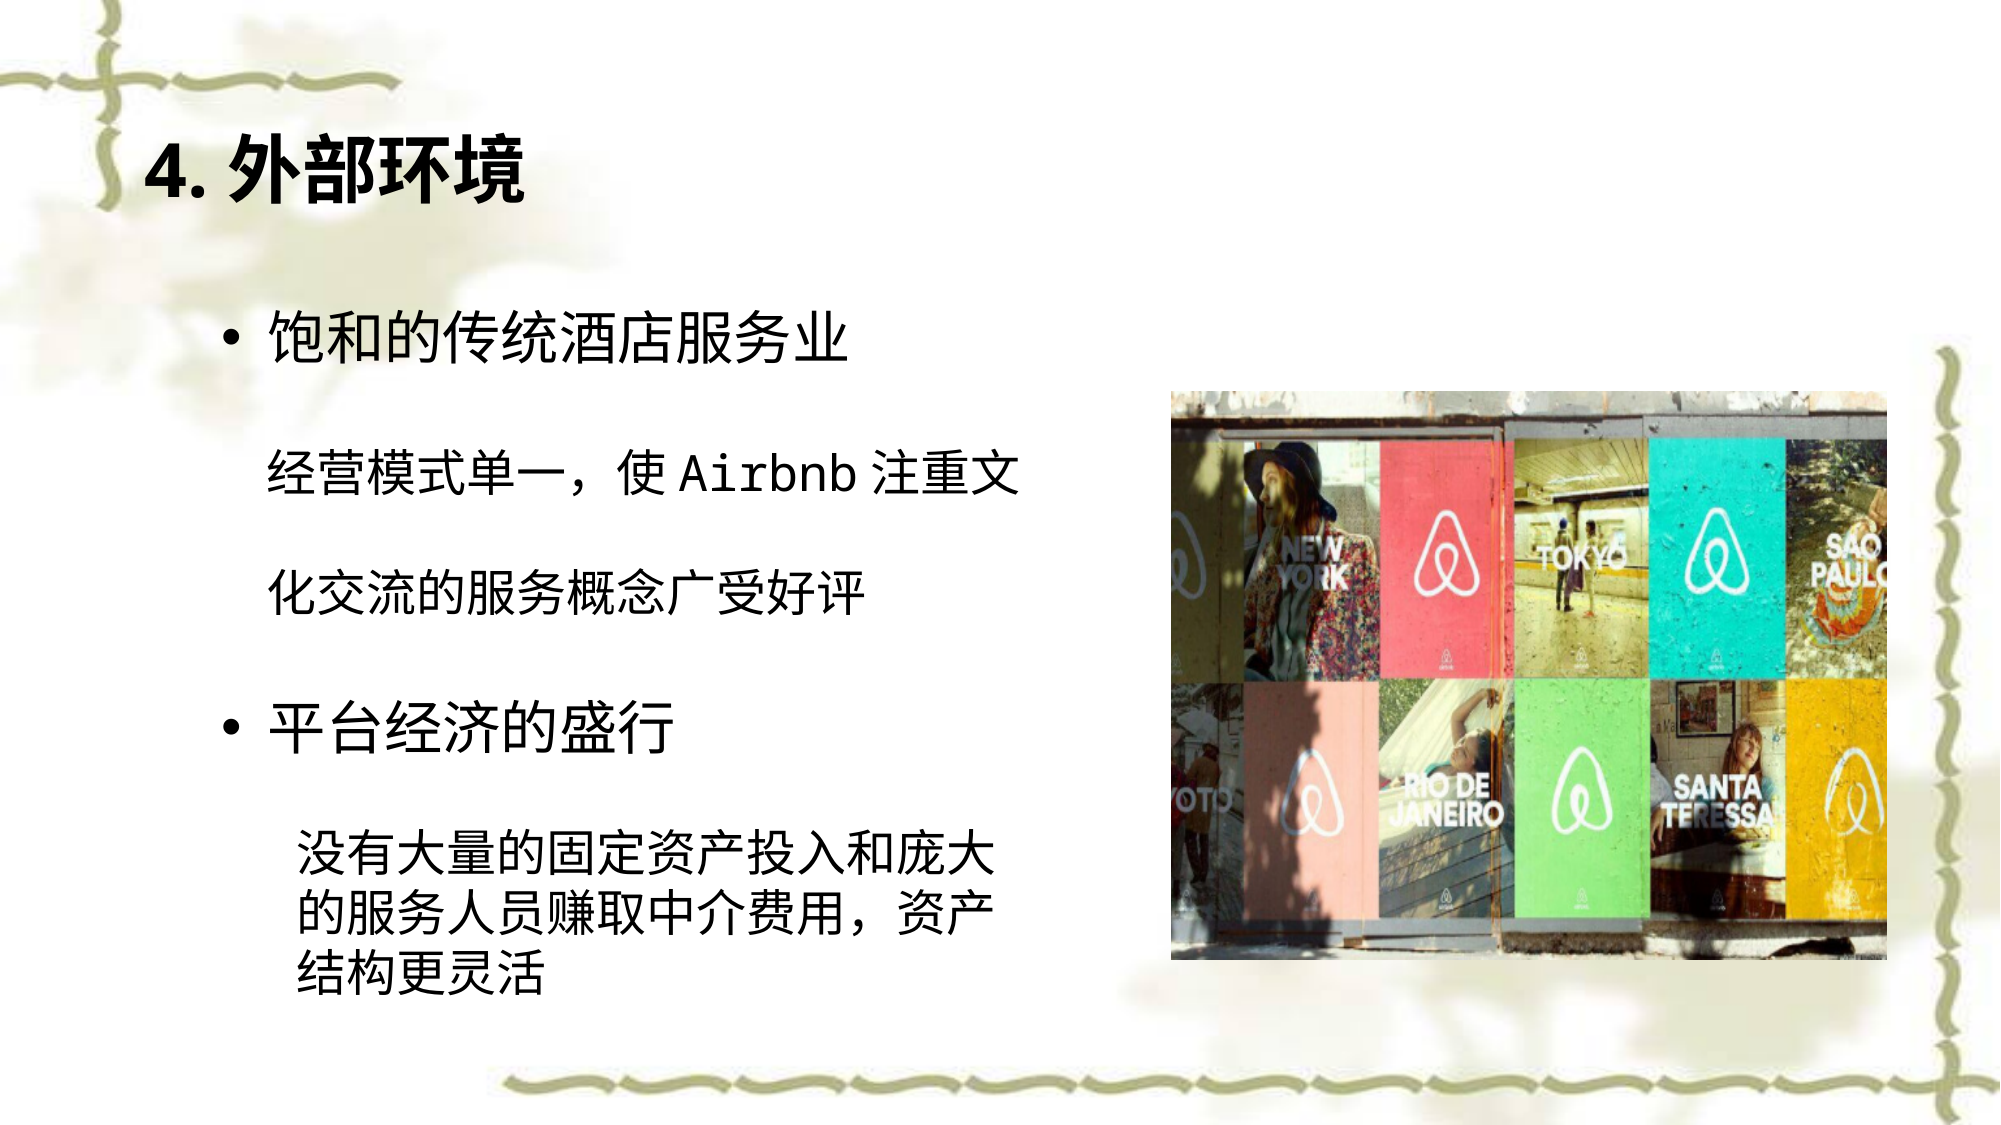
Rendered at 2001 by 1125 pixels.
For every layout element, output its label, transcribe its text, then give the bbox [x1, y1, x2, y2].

picture [1171, 391, 1887, 960]
text_box 饱和的传统酒店服务业 经营模式单一，使Airbnb注重文 化交流的服务概念广受好评 平台经济的盛行 没有大量的固定资产投入和庞大的服务人员赚取中介费用，资产结构更灵活 [206, 234, 1058, 1069]
text_box 4.外部环境 [129, 115, 542, 221]
text_box [0, 0, 2000, 1125]
